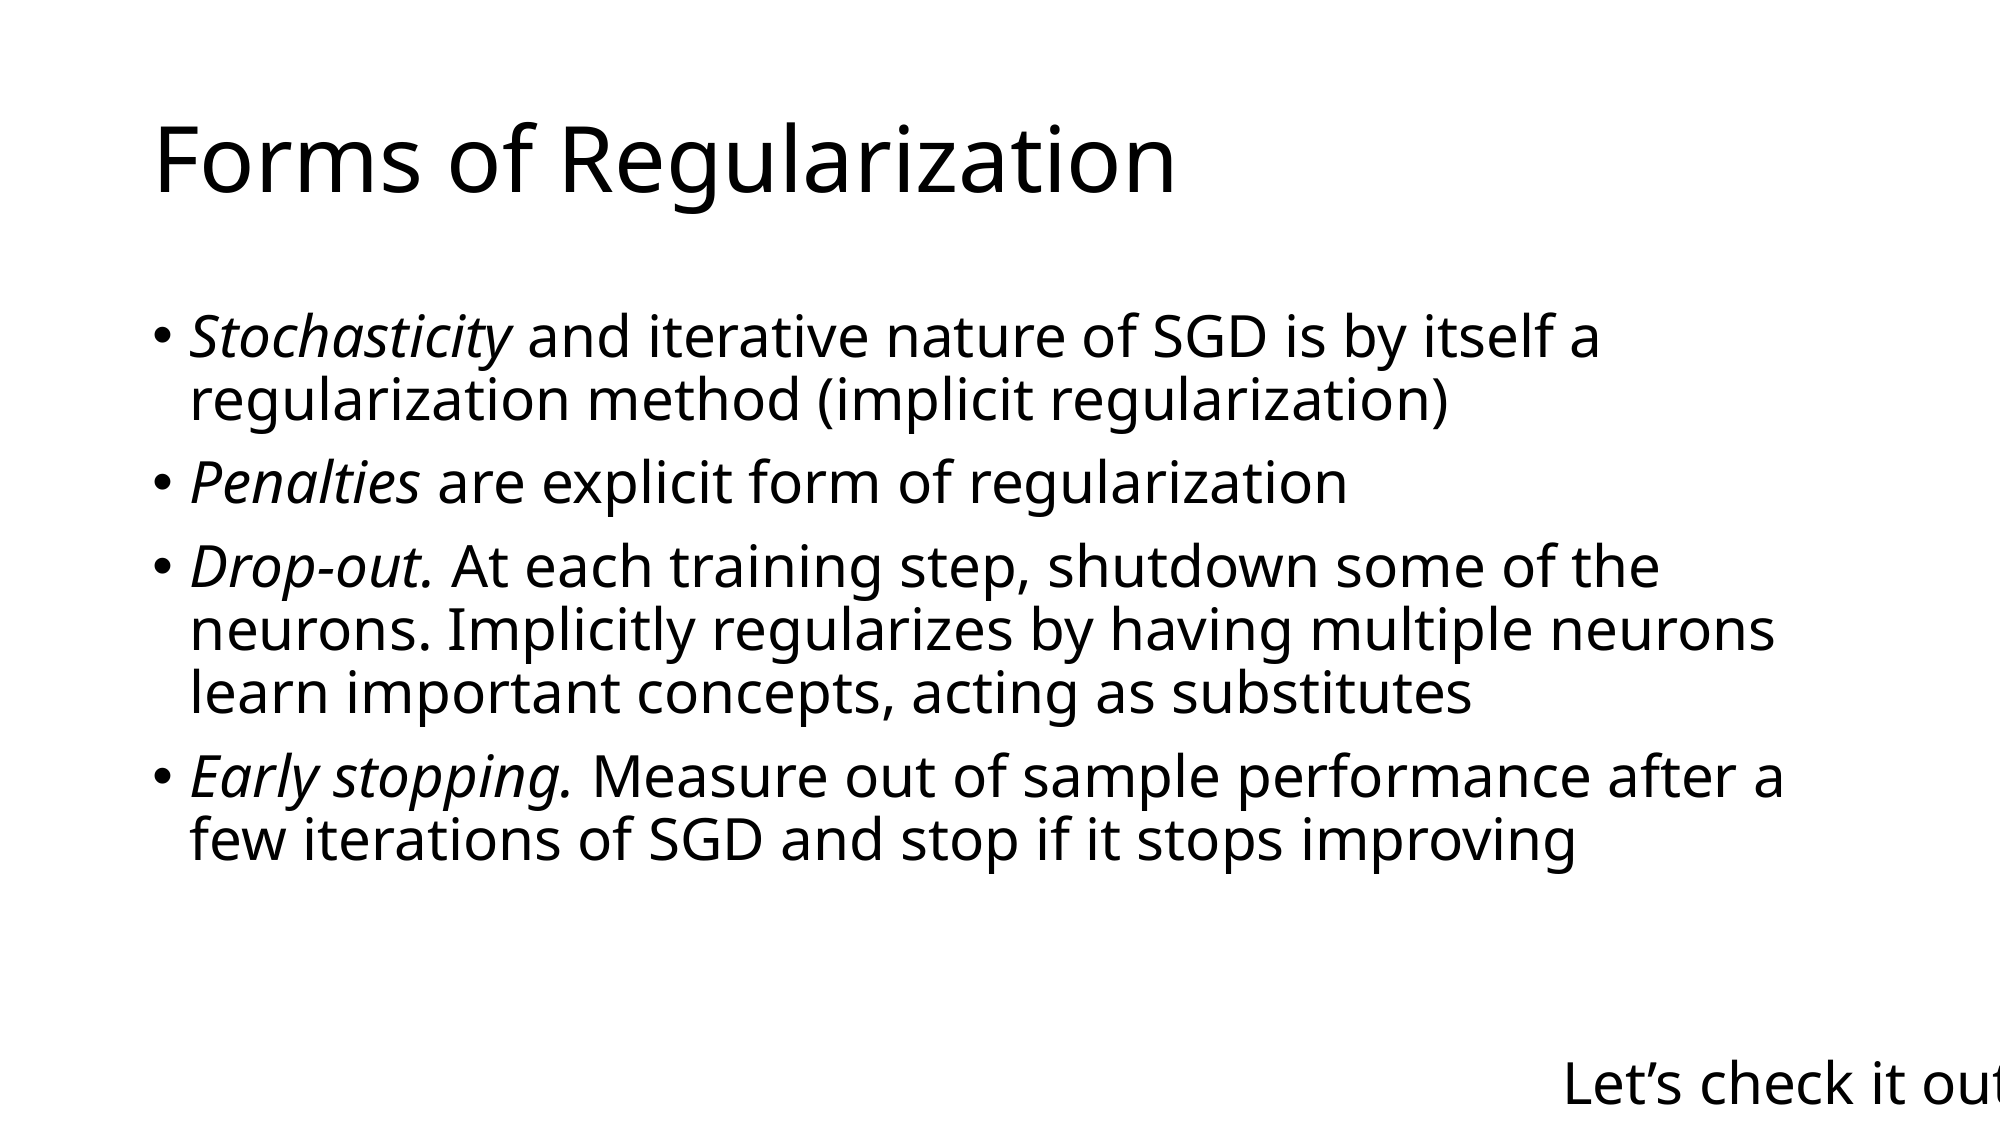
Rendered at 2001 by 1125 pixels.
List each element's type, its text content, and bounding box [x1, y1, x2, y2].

text_box Let’s check it out! [1547, 1039, 2000, 1124]
title Forms of Regularization [137, 53, 1863, 272]
list Stochasticity and iterative nature of SGD is by itself a regularization method (implicit regularization) Penalties are explicit form of regularization Drop-out. At each training step, shutdown some of the neurons. Implicitly regularizes by having multiple neurons learn important concepts, acting as substitutes Early stopping. Measure out of sample performance after a few iterations of SGD and stop if it stops improving [137, 299, 1863, 1014]
